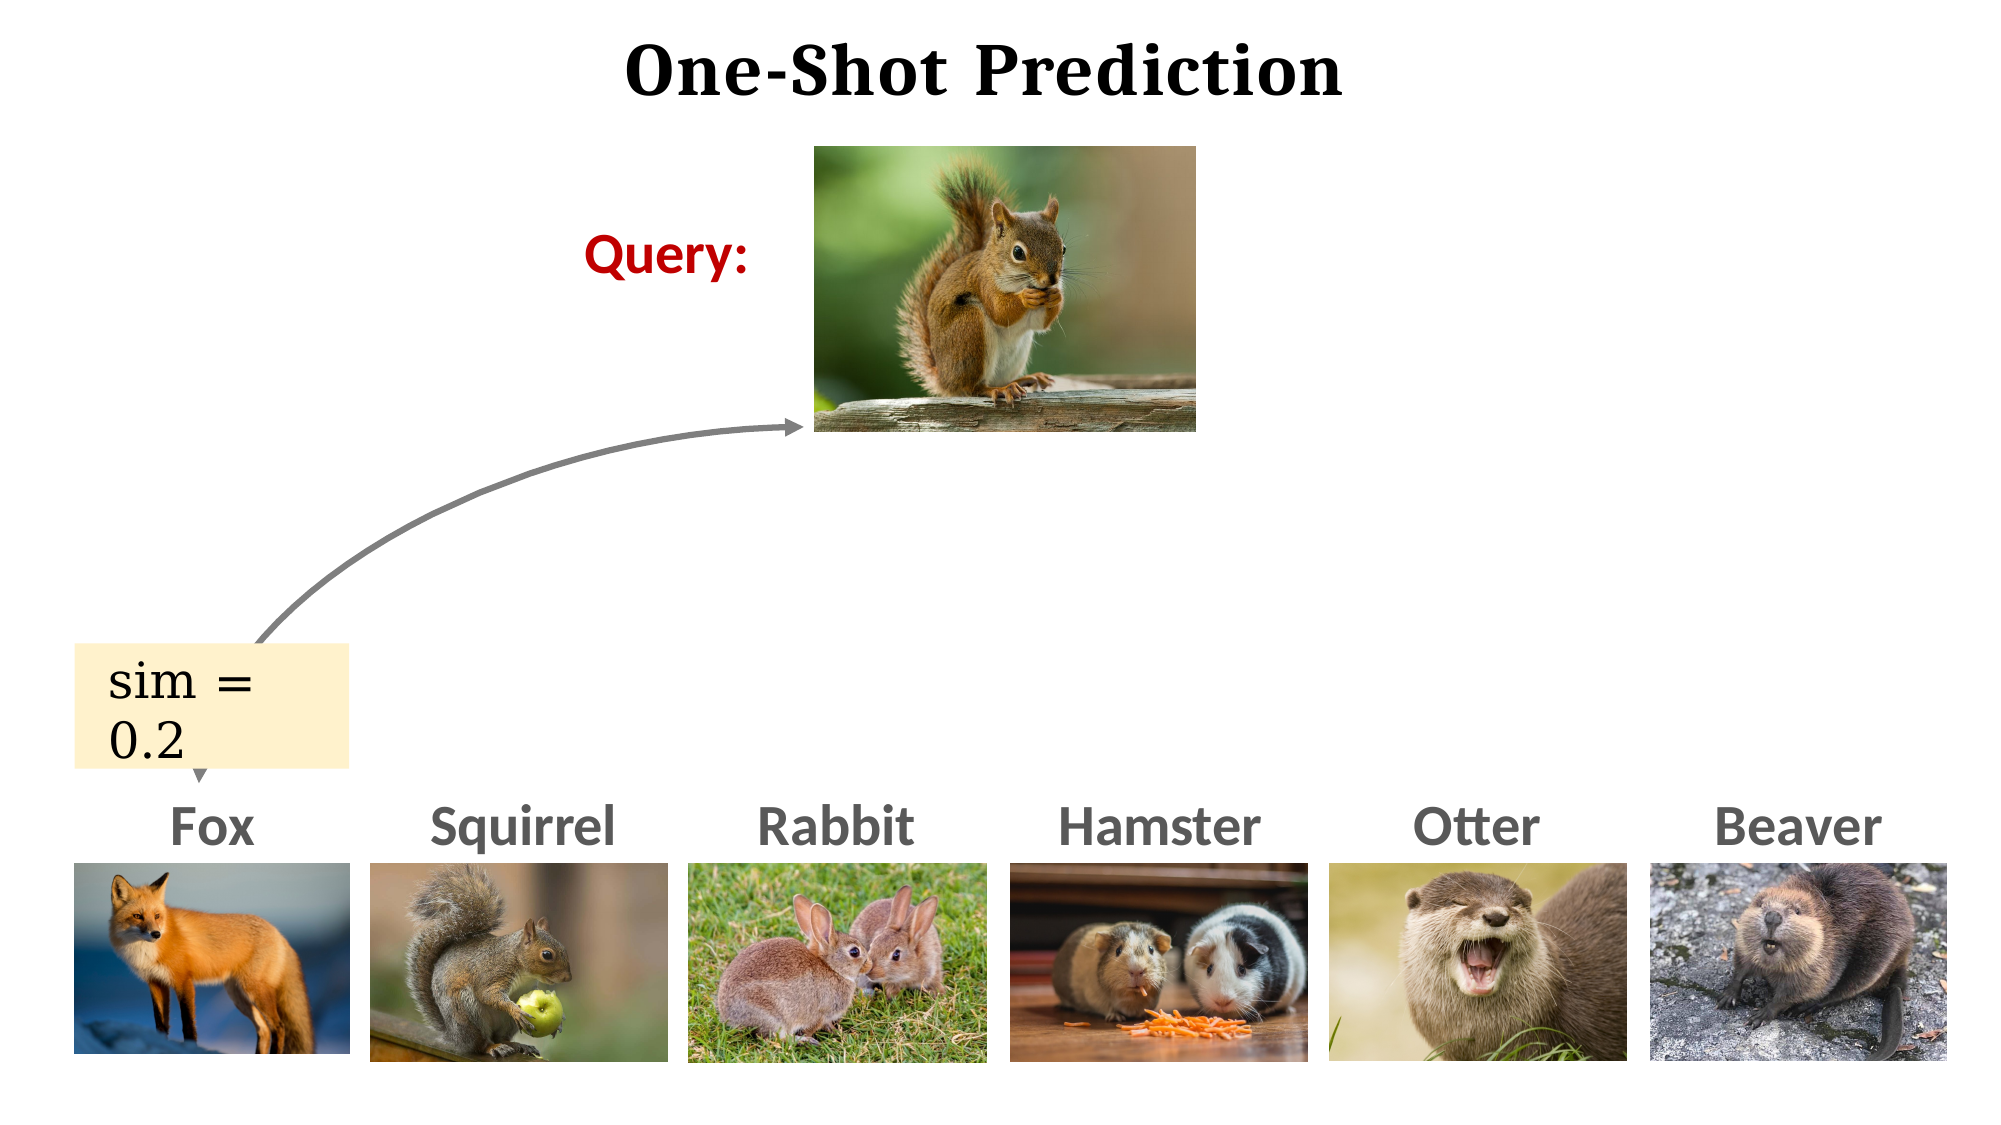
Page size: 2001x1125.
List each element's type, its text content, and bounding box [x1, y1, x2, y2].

picture [1010, 863, 1308, 1063]
picture [688, 863, 987, 1063]
text_box Beaver [1712, 784, 1885, 857]
text_box Hamster [1056, 784, 1267, 857]
text_box Rabbit [755, 784, 919, 857]
text_box Fox [168, 784, 256, 857]
text_box [254, 417, 804, 643]
picture [814, 146, 1196, 432]
text_box Squirrel [428, 784, 622, 857]
text_box [192, 769, 208, 784]
text_box Otter [1411, 784, 1545, 857]
picture [1650, 863, 1947, 1062]
picture [1329, 863, 1627, 1062]
picture [369, 863, 668, 1063]
text_box sim = 0.2 [74, 643, 350, 769]
title One-Shot Prediction [623, 18, 1377, 209]
picture [74, 863, 350, 1054]
text_box Query: [582, 212, 753, 285]
